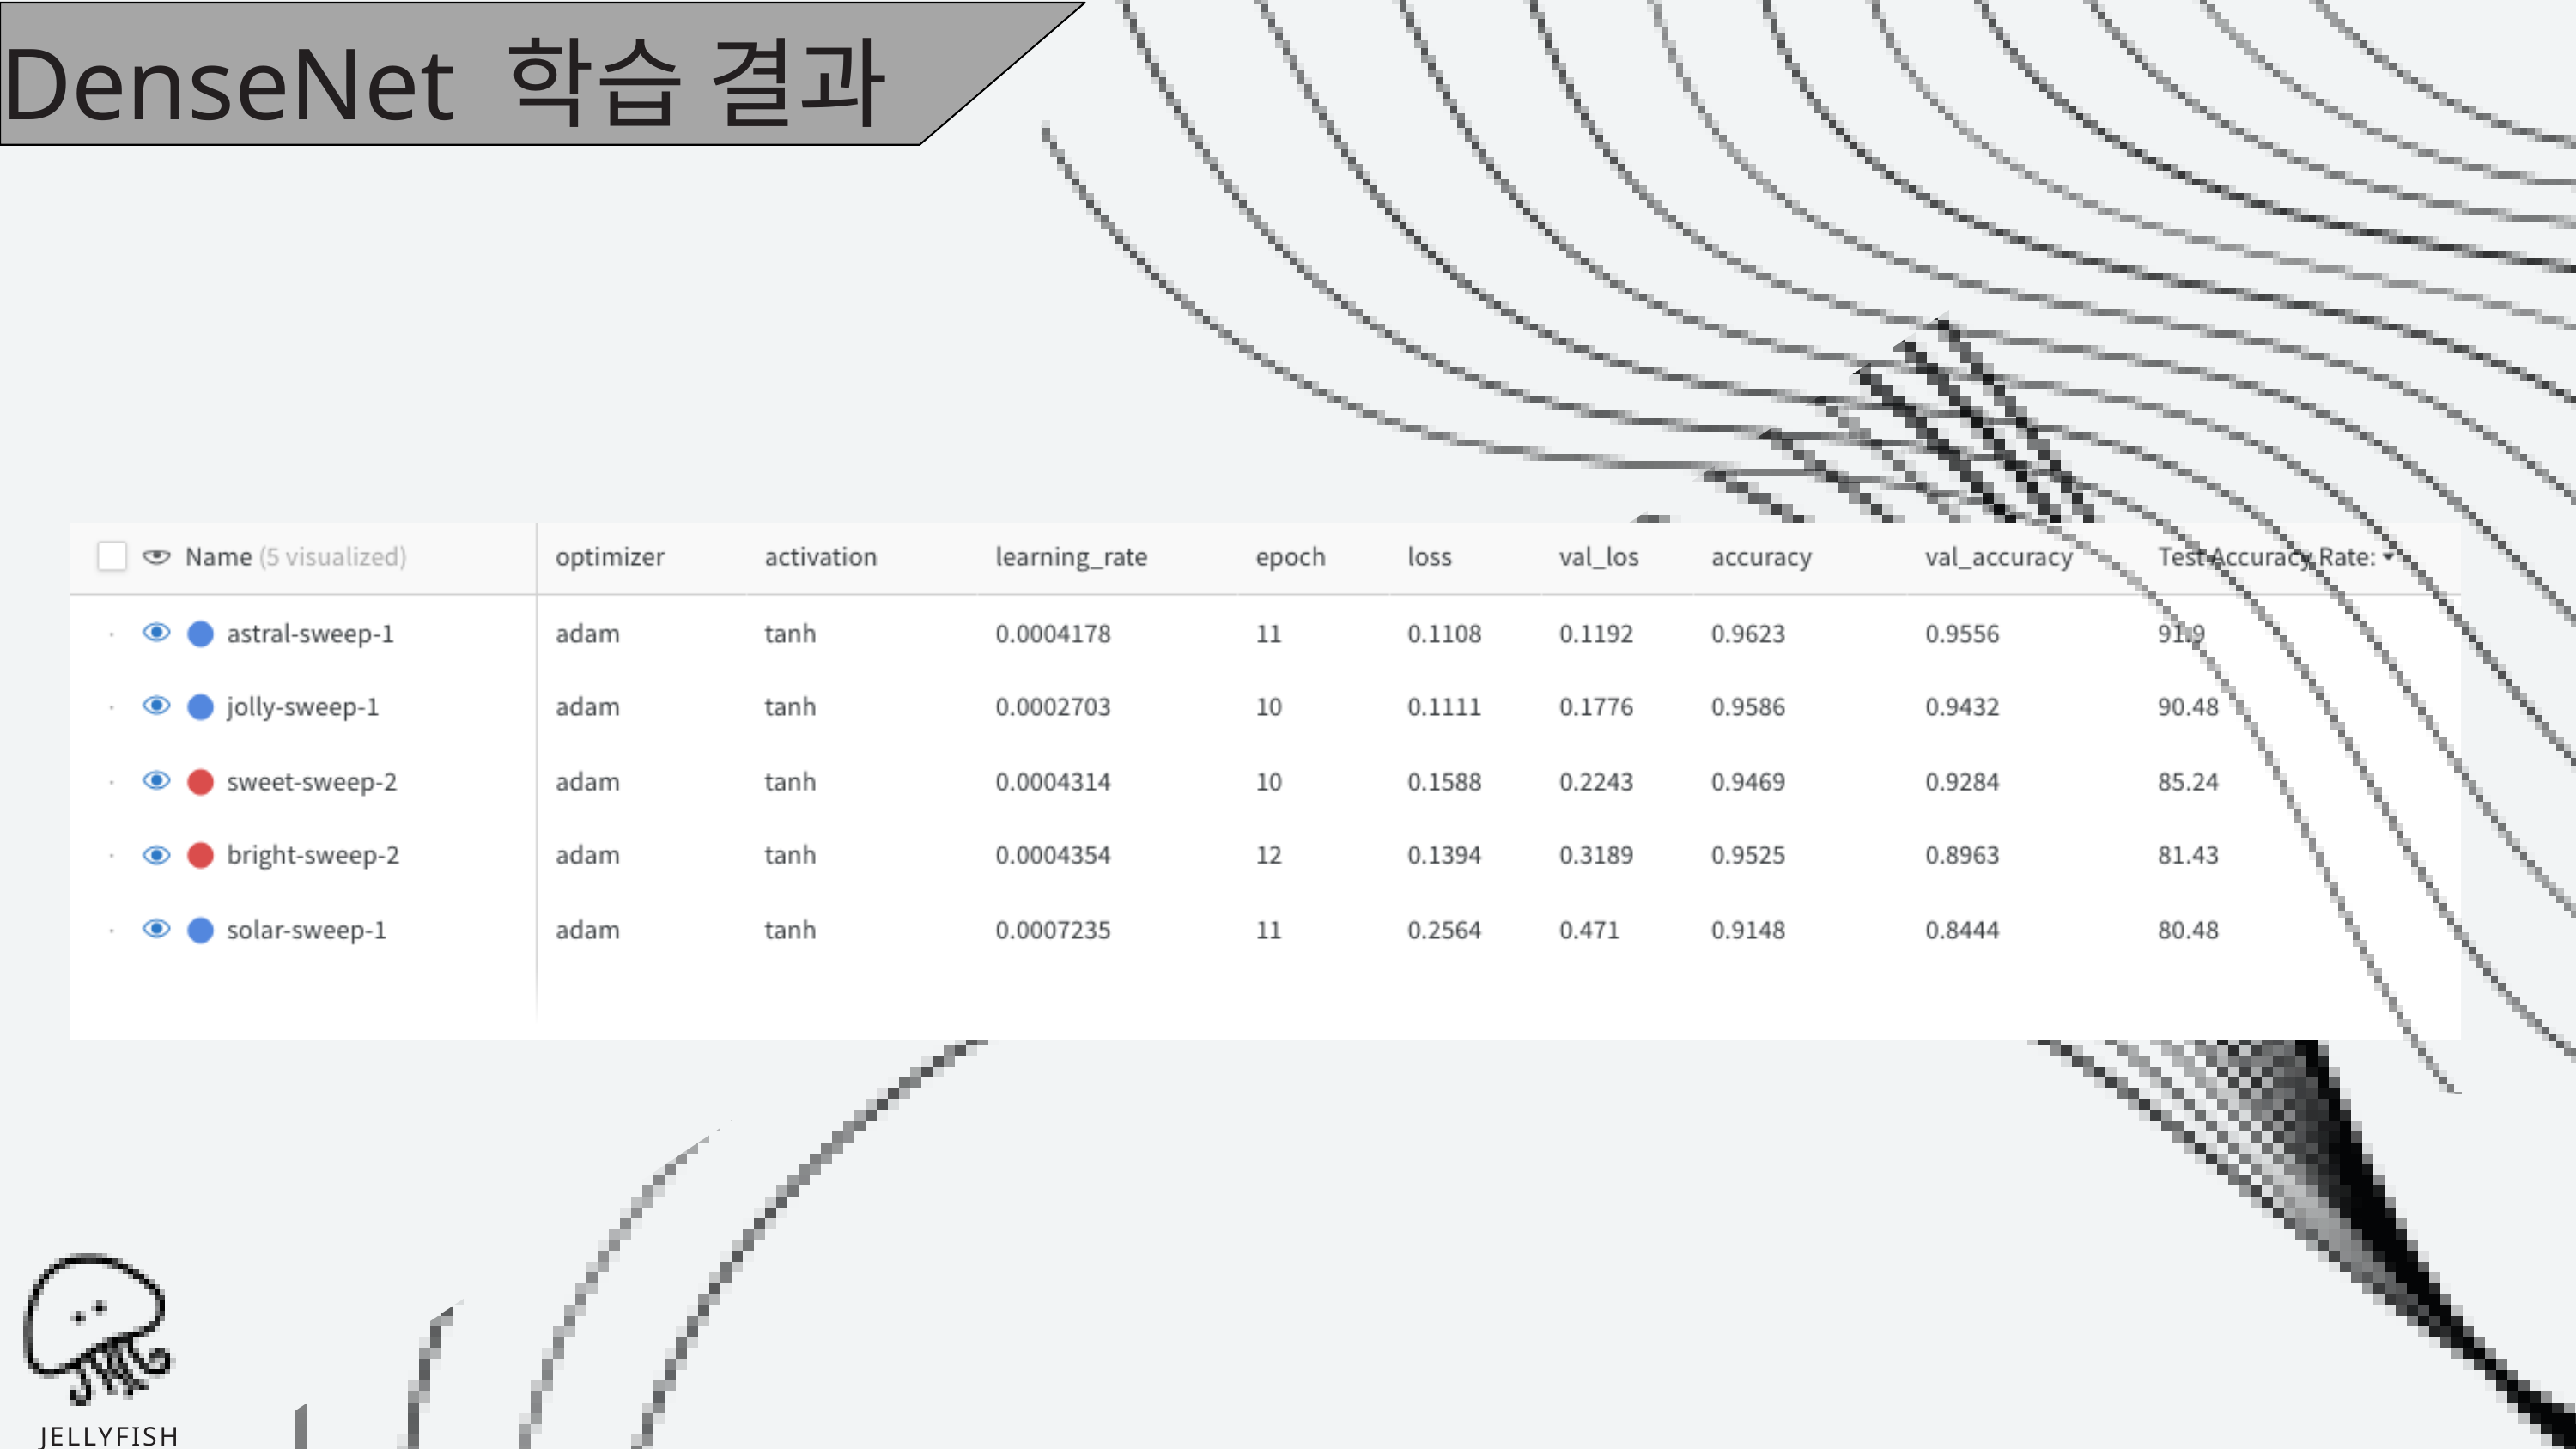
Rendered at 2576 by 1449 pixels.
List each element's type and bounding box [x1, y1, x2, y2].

text_box [0, 1253, 220, 1449]
text_box [985, 0, 2576, 1101]
text_box [238, 1040, 2576, 1449]
text_box [0, 2, 1085, 145]
text_box [70, 523, 1613, 1040]
